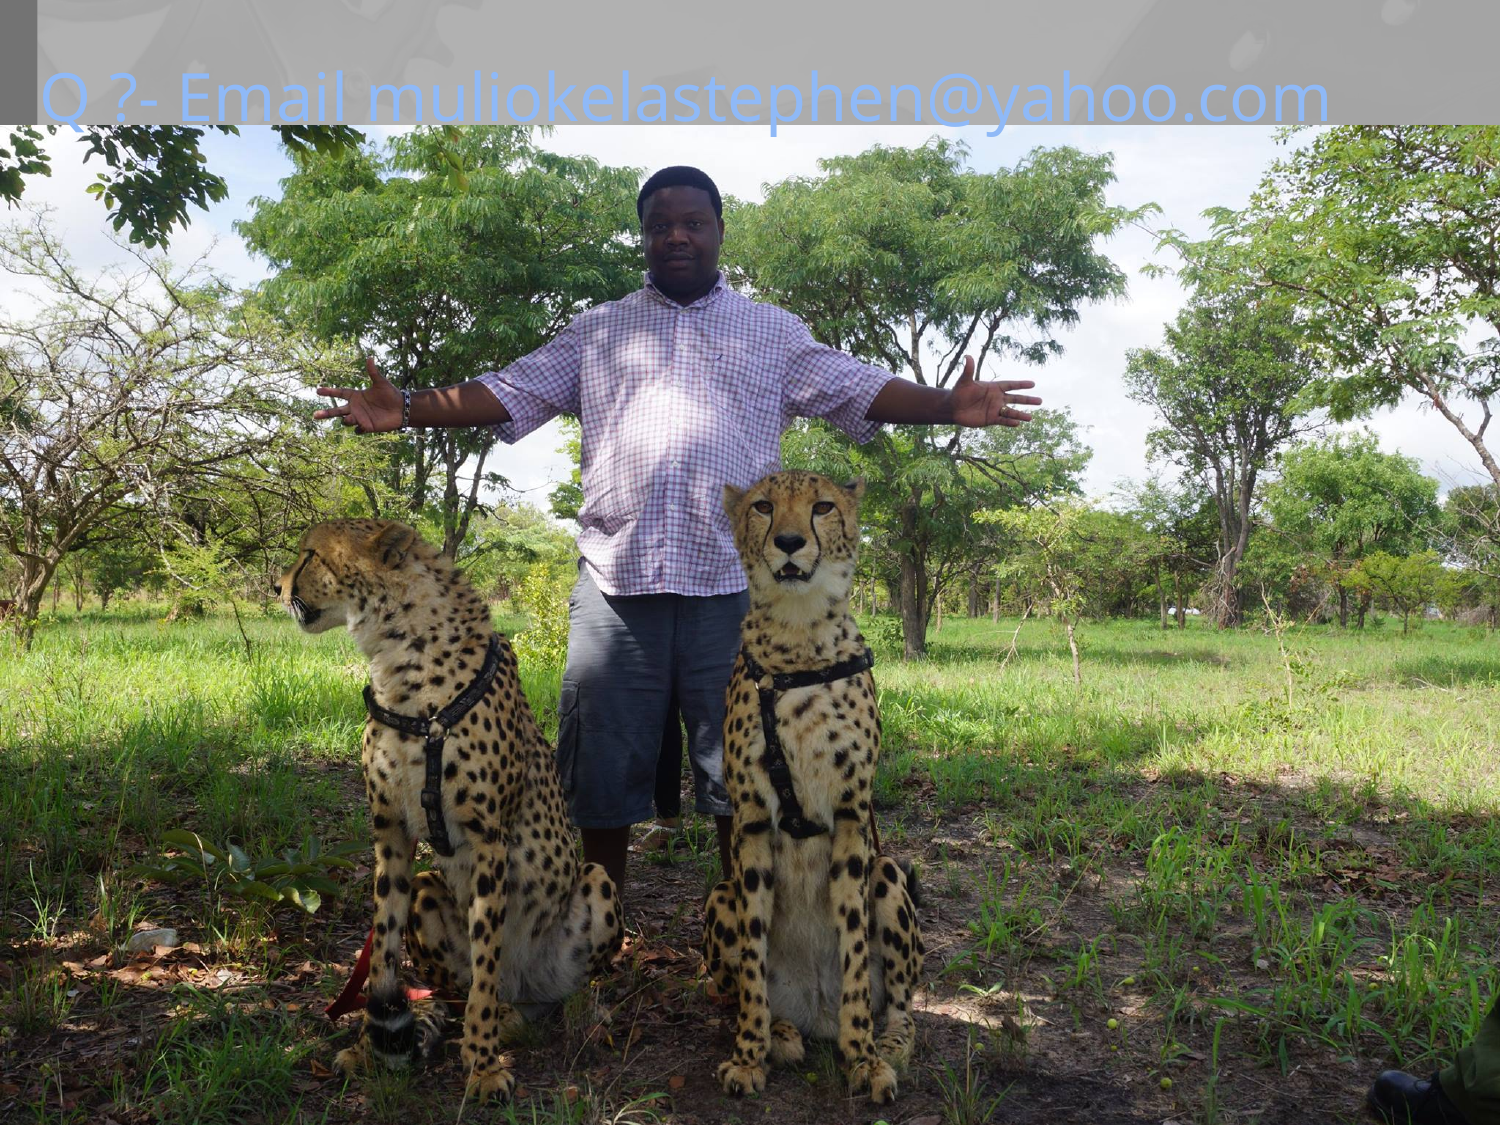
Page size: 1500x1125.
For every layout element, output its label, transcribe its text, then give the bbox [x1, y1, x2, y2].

title Q ?- Email muliokelastephen@yahoo.com [24, 12, 1500, 125]
picture [0, 125, 1500, 1125]
